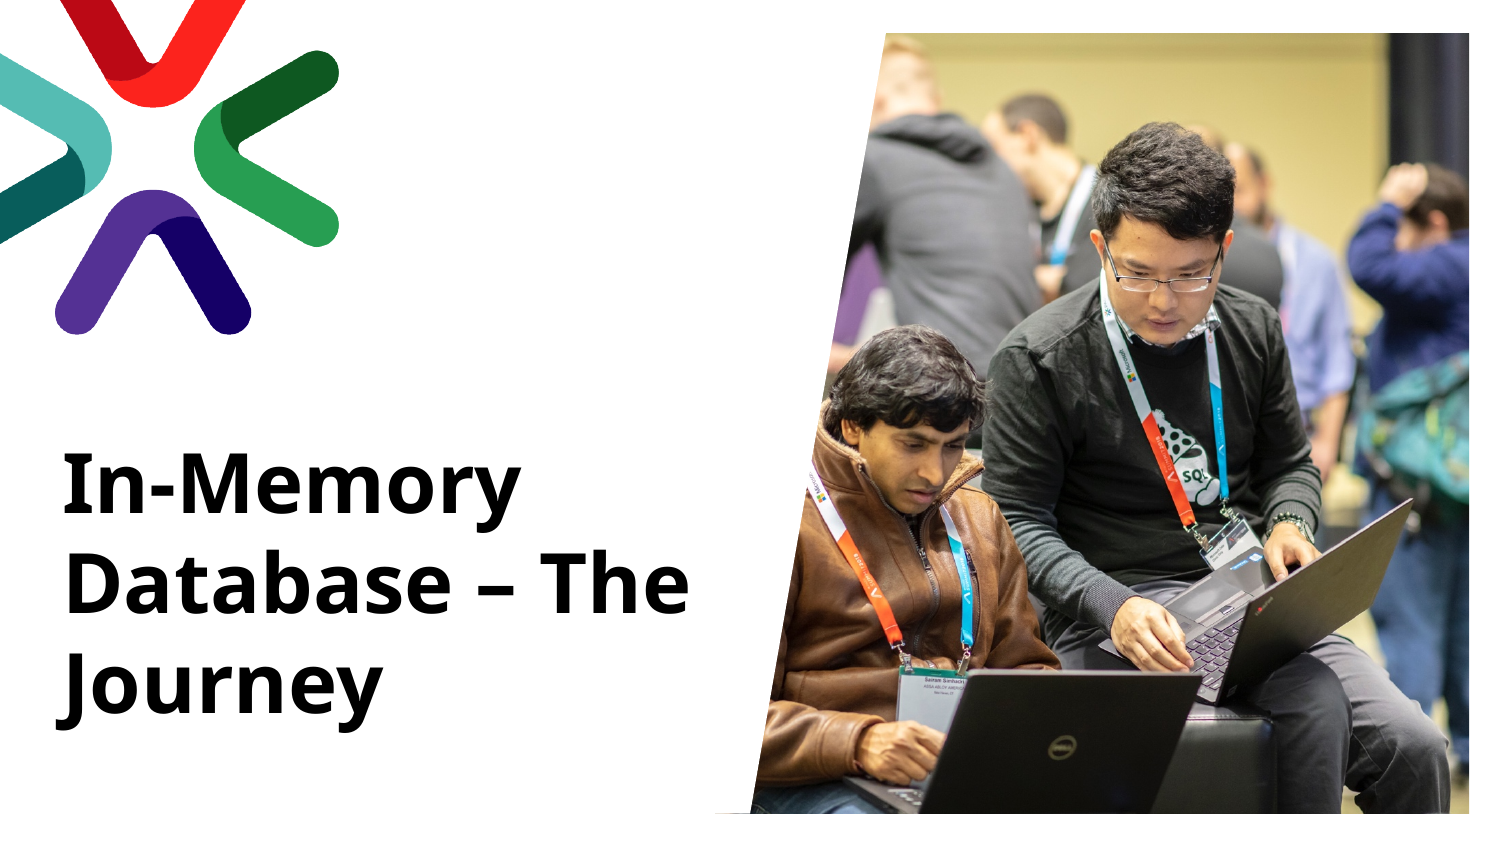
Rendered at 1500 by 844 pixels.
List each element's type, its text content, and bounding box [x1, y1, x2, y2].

title In-Memory Database – The Journey [47, 423, 712, 681]
picture [0, 0, 375, 371]
picture [751, 33, 1470, 814]
